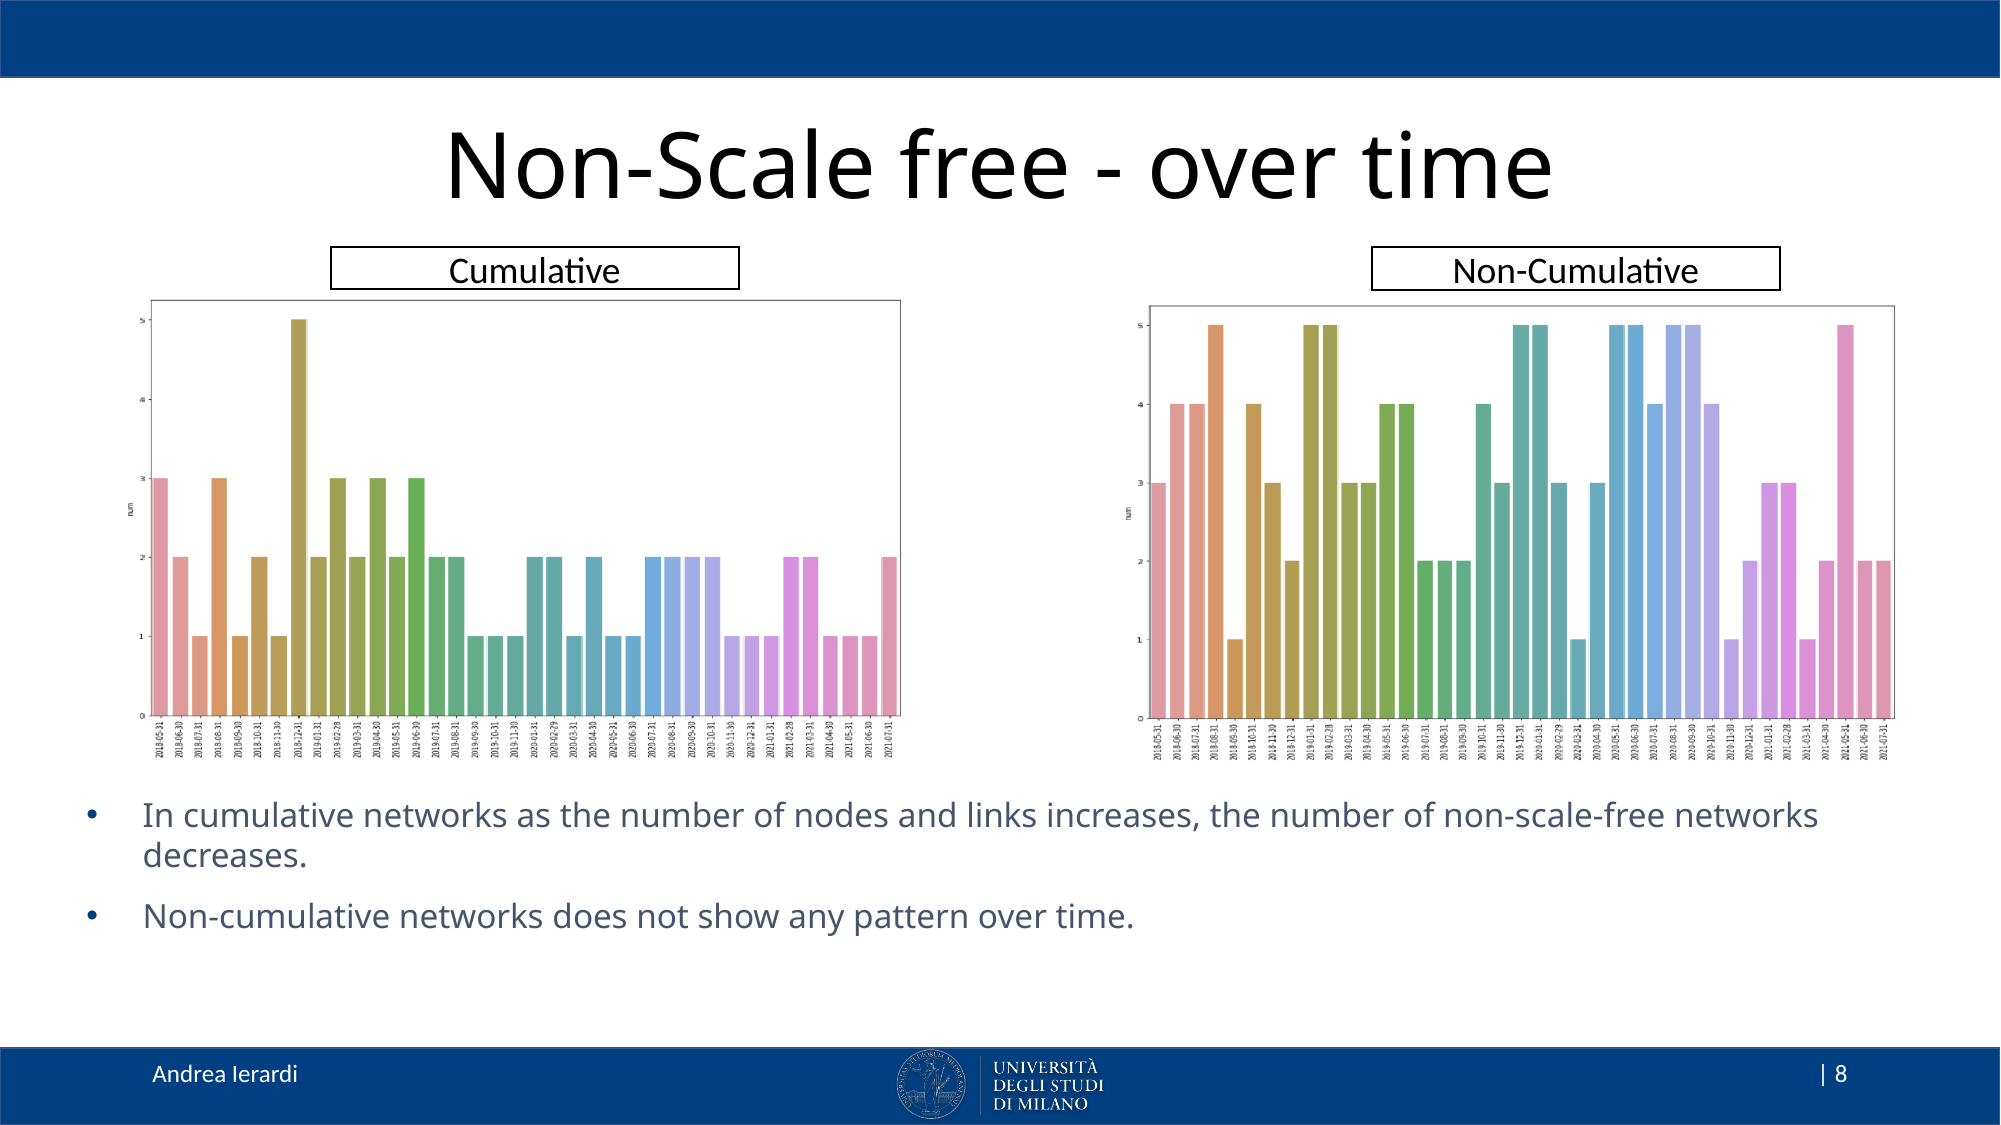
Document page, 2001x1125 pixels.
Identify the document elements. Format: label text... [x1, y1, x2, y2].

slide_number Andrea Ierardi [137, 1042, 588, 1103]
picture [892, 1047, 1108, 1125]
text_box Non-Cumulative [1371, 246, 1781, 291]
text_box [0, 0, 2000, 78]
text_box [0, 1047, 892, 1125]
title Non-Scale free - over time [137, 78, 1863, 278]
picture [1097, 299, 1920, 773]
text_box [1108, 1047, 2000, 1125]
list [102, 290, 925, 766]
slide_number | 8 [1412, 1042, 1863, 1103]
text_box Cumulative [330, 246, 740, 290]
